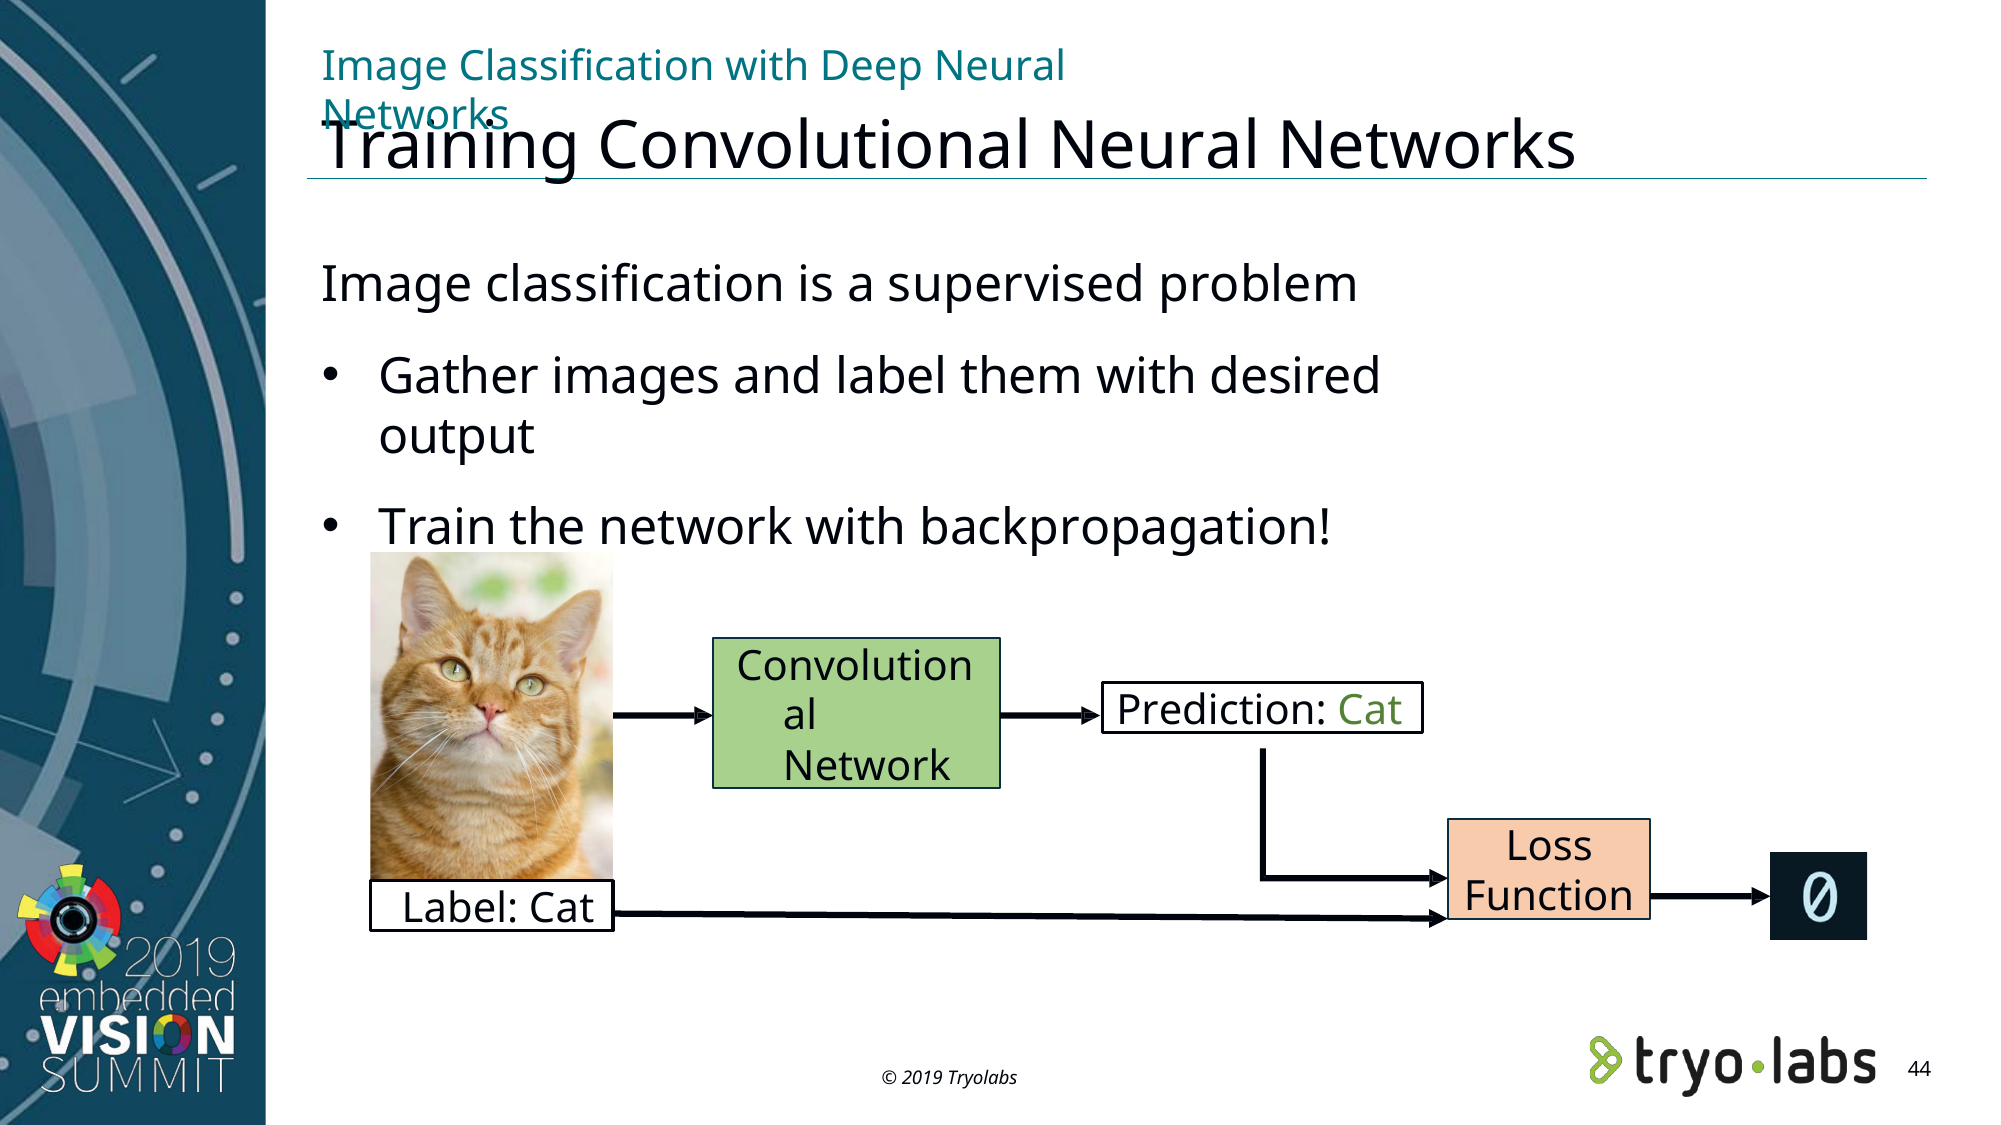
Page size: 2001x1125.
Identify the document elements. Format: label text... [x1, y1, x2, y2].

title Training Convolutional Neural Networks [177, 101, 1823, 290]
text_box Prediction: Cat [1102, 682, 1423, 733]
text_box [1770, 852, 1868, 940]
text_box [1650, 886, 1770, 906]
footer © 2019 Tryolabs [879, 1065, 1018, 1125]
text_box [1589, 1036, 1876, 1097]
slide_number 44 [1903, 1055, 1953, 1125]
text_box [613, 706, 714, 725]
text_box [613, 909, 1448, 928]
text_box [15, 859, 239, 1099]
text_box [370, 552, 613, 879]
text_box Image Classification with Deep Neural Networks [319, 38, 1183, 139]
text_box [1000, 706, 1101, 725]
text_box [1259, 748, 1449, 888]
text_box Label: Cat [370, 880, 614, 931]
text_box Convolutional Network [712, 638, 1000, 789]
text_box Loss Function [1447, 818, 1650, 920]
text_box Image classification is a supervised problem Gather images and label them with desired output Train the network with backpropagation! [319, 251, 1438, 555]
text_box [0, 0, 266, 1125]
